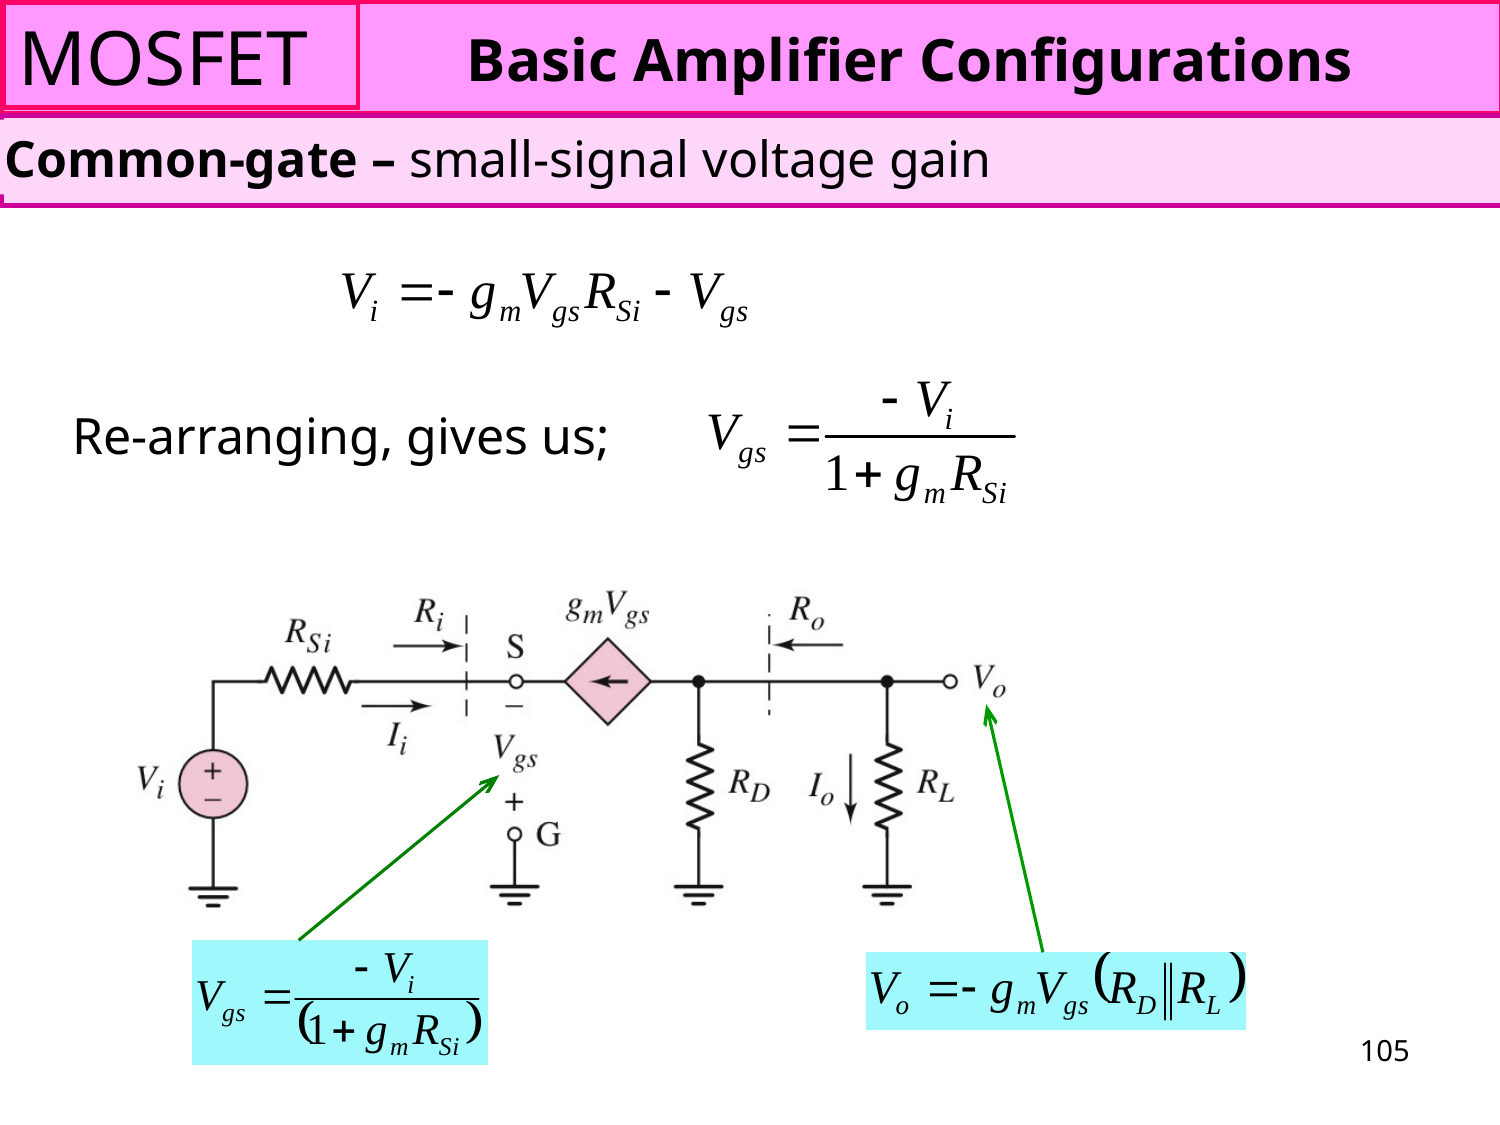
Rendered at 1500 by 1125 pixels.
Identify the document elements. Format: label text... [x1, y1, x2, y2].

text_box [702, 366, 1026, 516]
text_box [1, 1, 1500, 114]
slide_number 105 [1074, 1024, 1426, 1103]
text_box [336, 255, 760, 340]
picture [135, 585, 1011, 912]
text_box [2, 115, 1500, 206]
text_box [192, 940, 489, 1066]
text_box MOSFET [3, 3, 358, 108]
text_box Basic Amplifier Configurations [452, 15, 1368, 101]
text_box Re-arranging, gives us; [57, 397, 625, 472]
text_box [865, 952, 1247, 1031]
text_box Common-gate – small-signal voltage gain [0, 119, 1007, 195]
